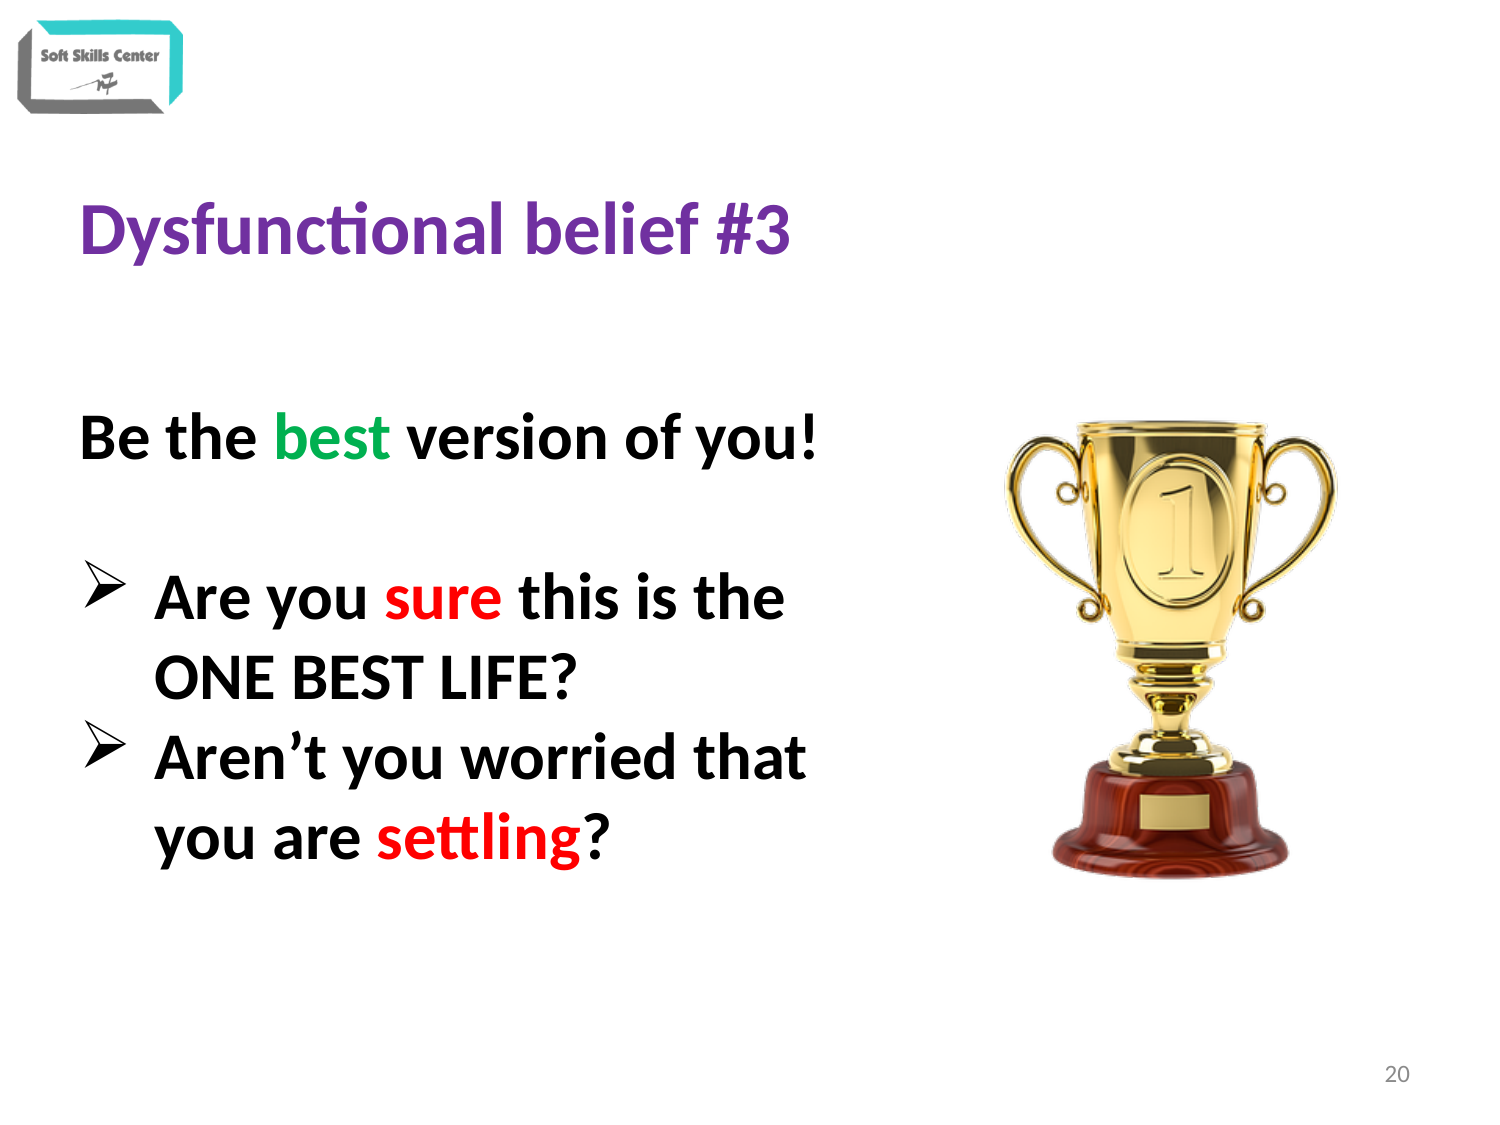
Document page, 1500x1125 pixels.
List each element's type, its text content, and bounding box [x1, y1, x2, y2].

picture [17, 18, 184, 114]
picture [903, 385, 1435, 917]
slide_number 20 [1074, 1042, 1425, 1103]
text_box Be the best version of you! Are you sure this is the ONE BEST LIFE? Aren’t you worried that you are settling? [64, 385, 892, 880]
text_box Dysfunctional belief #3 [64, 172, 1412, 278]
